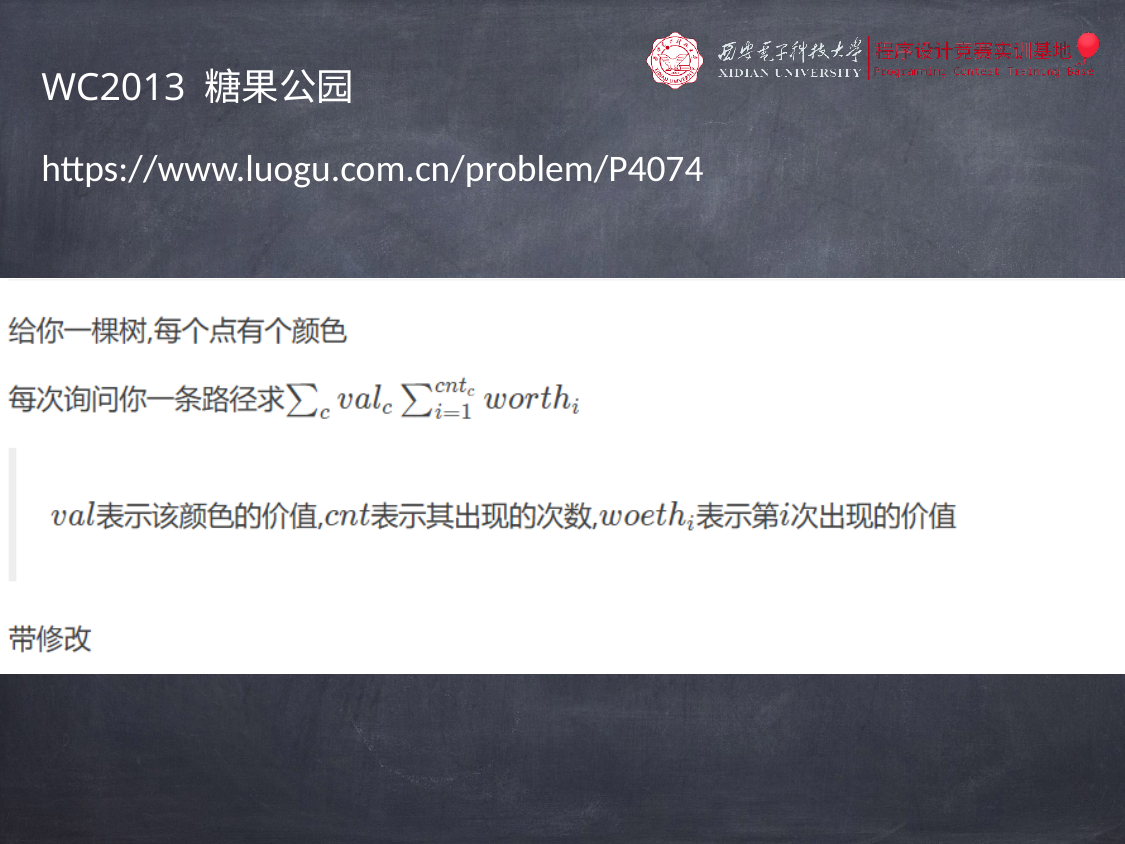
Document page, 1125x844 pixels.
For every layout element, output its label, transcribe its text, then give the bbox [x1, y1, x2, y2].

text_box https://www.luogu.com.cn/problem/P4074 [26, 136, 954, 197]
text_box WC2013 糖果公园 [26, 55, 627, 116]
picture [0, 0, 1125, 844]
